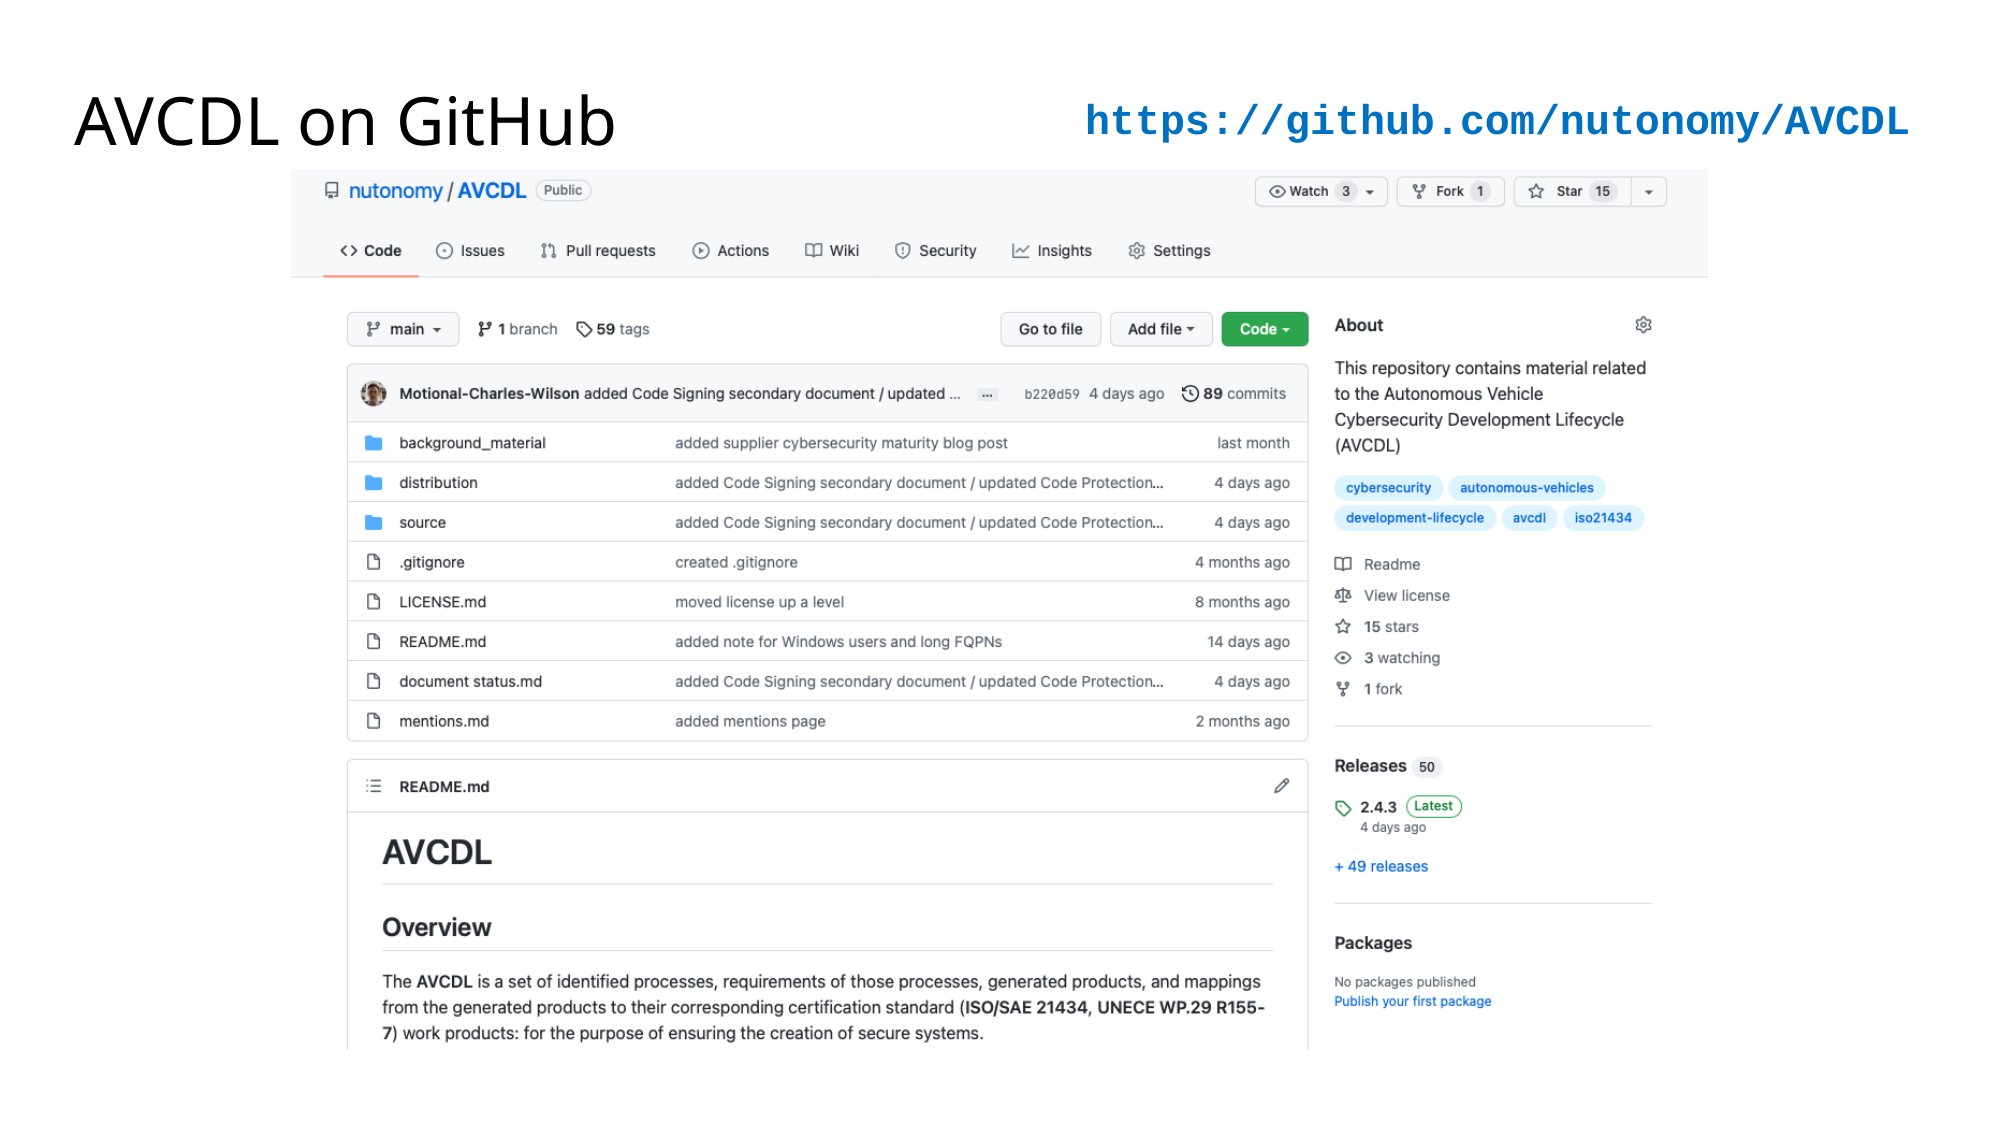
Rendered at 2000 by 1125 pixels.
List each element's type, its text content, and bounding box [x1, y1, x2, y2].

title AVCDL on GitHub [74, 75, 1925, 162]
picture [291, 169, 1708, 1050]
text_box https://github.com/nutonomy/AVCDL [1062, 85, 1925, 151]
